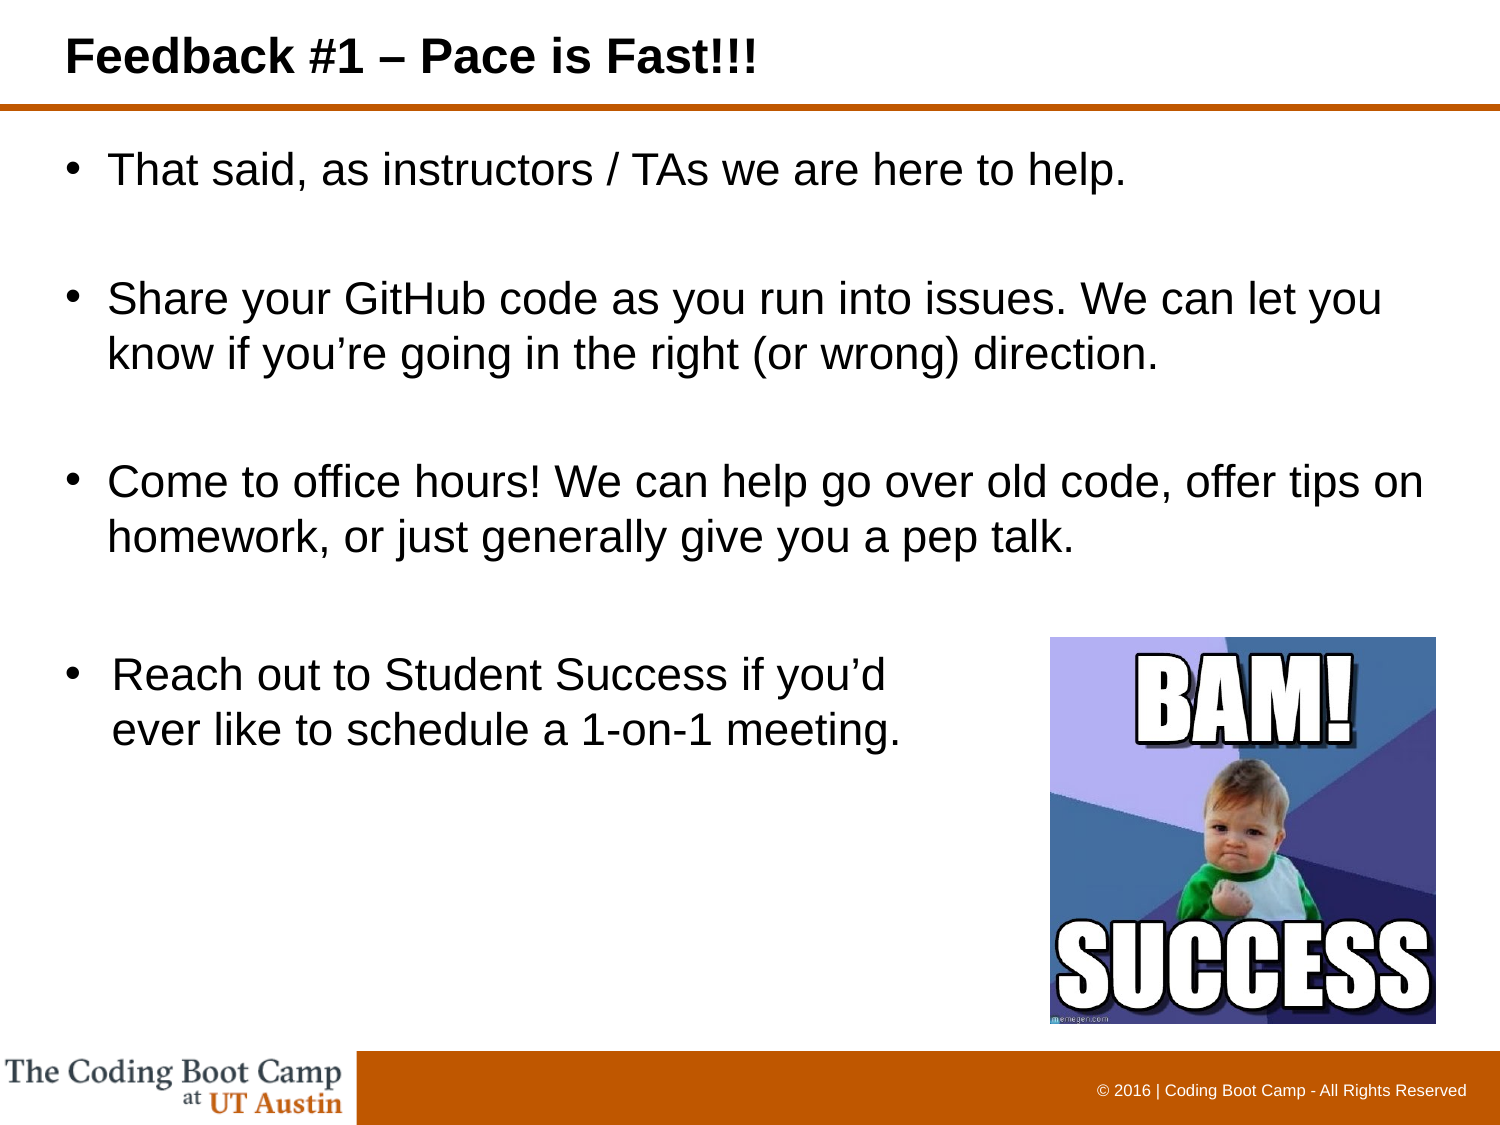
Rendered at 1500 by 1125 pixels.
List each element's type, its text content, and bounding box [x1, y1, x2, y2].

text_box Reach out to Student Success if you’d ever like to schedule a 1-on-1 meeting. [50, 637, 1002, 763]
picture [1049, 637, 1436, 1024]
text_box That said, as instructors / TAs we are here to help. Share your GitHub code as you run into issues. We can let you know if you’re going in the right (or wrong) direction. Come to office hours! We can help go over old code, offer tips on homework, or just generally give you a pep talk. [49, 125, 1484, 1035]
text_box Feedback #1 – Pace is Fast!!! [50, 16, 1150, 91]
picture [0, 1050, 357, 1125]
